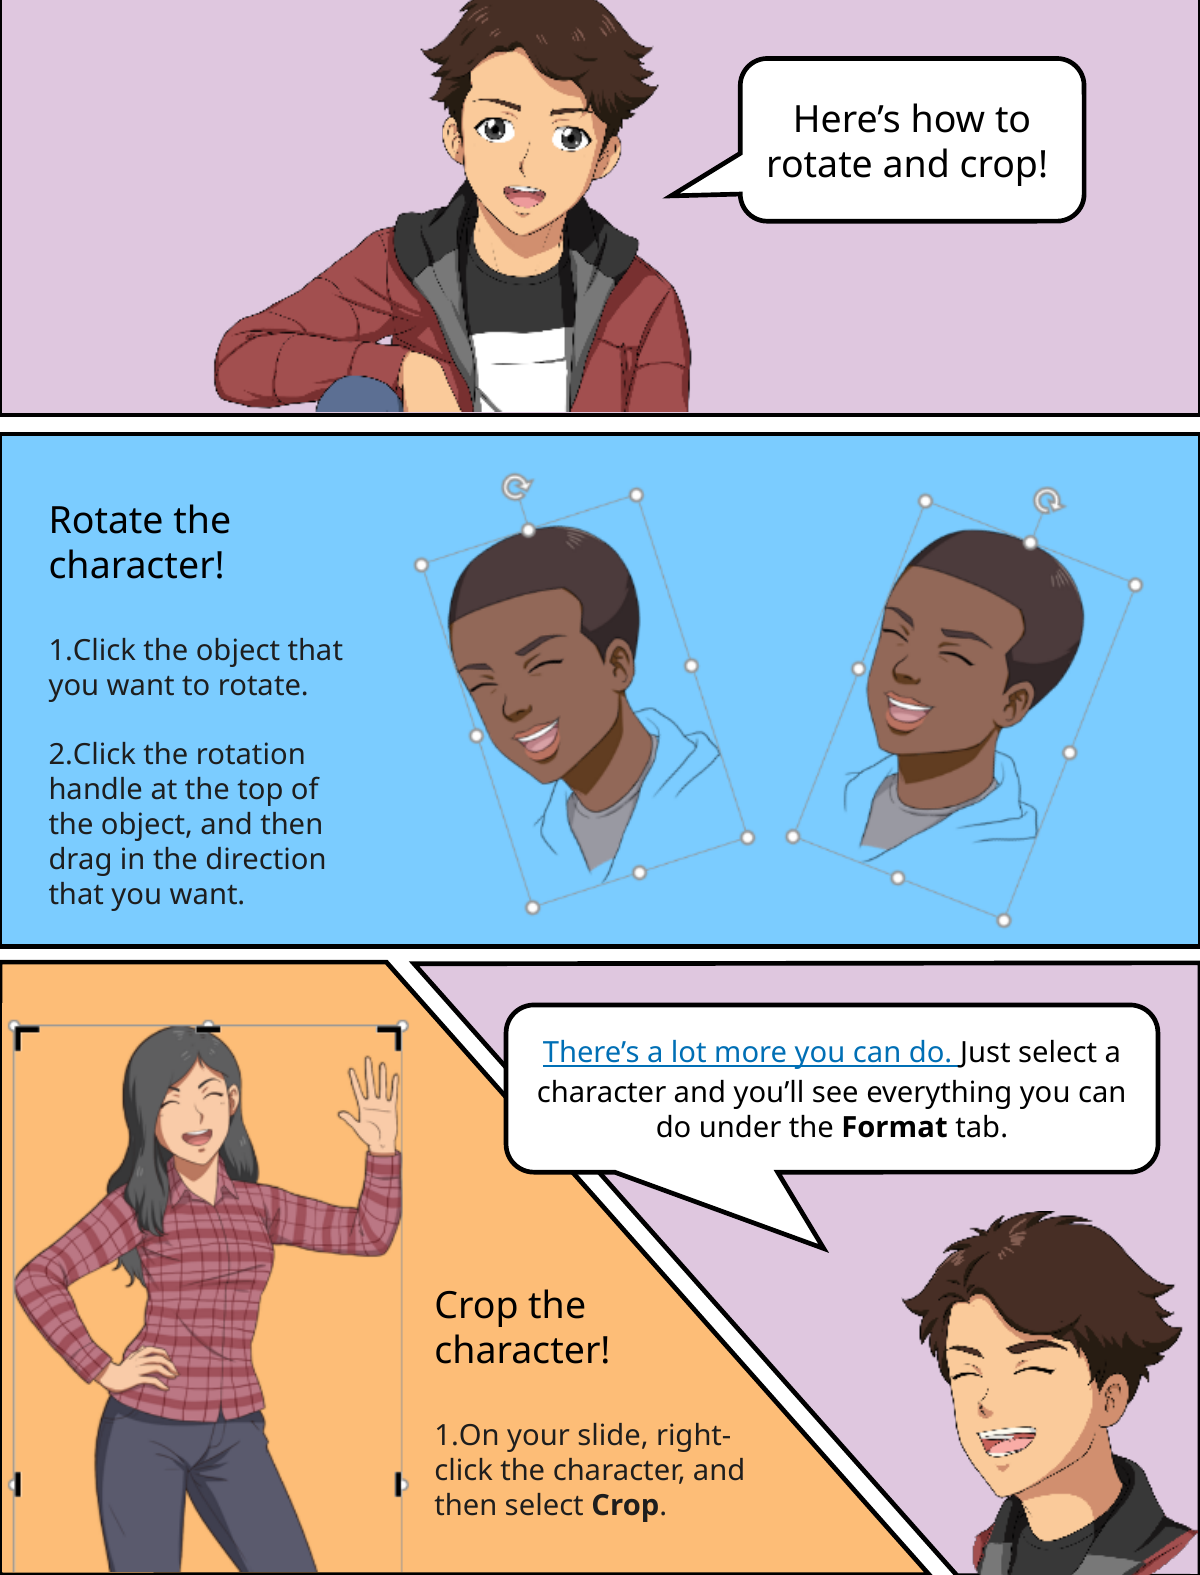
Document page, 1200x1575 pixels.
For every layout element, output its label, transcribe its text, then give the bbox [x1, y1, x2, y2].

picture [191, 0, 762, 412]
picture [772, 460, 1158, 942]
text_box Crop the character! On your slide, right-click the character, and then select Crop. [419, 1273, 766, 1529]
text_box [0, 961, 901, 1575]
text_box [411, 961, 1200, 1575]
text_box Here’s how to rotate and crop! [762, 57, 1086, 223]
text_box There’s a lot more you can do. Just select a character and you’ll see everything you can do under the Format tab. [505, 1003, 1160, 1251]
text_box [0, 433, 1200, 948]
picture [901, 1211, 1198, 1575]
text_box Rotate the character! Click the object that you want to rotate. Click the rotation handle at the top of the object, and then drag in the direction that you want. [33, 488, 381, 963]
picture [2, 1003, 417, 1572]
picture [390, 455, 768, 926]
text_box [0, 0, 1200, 416]
